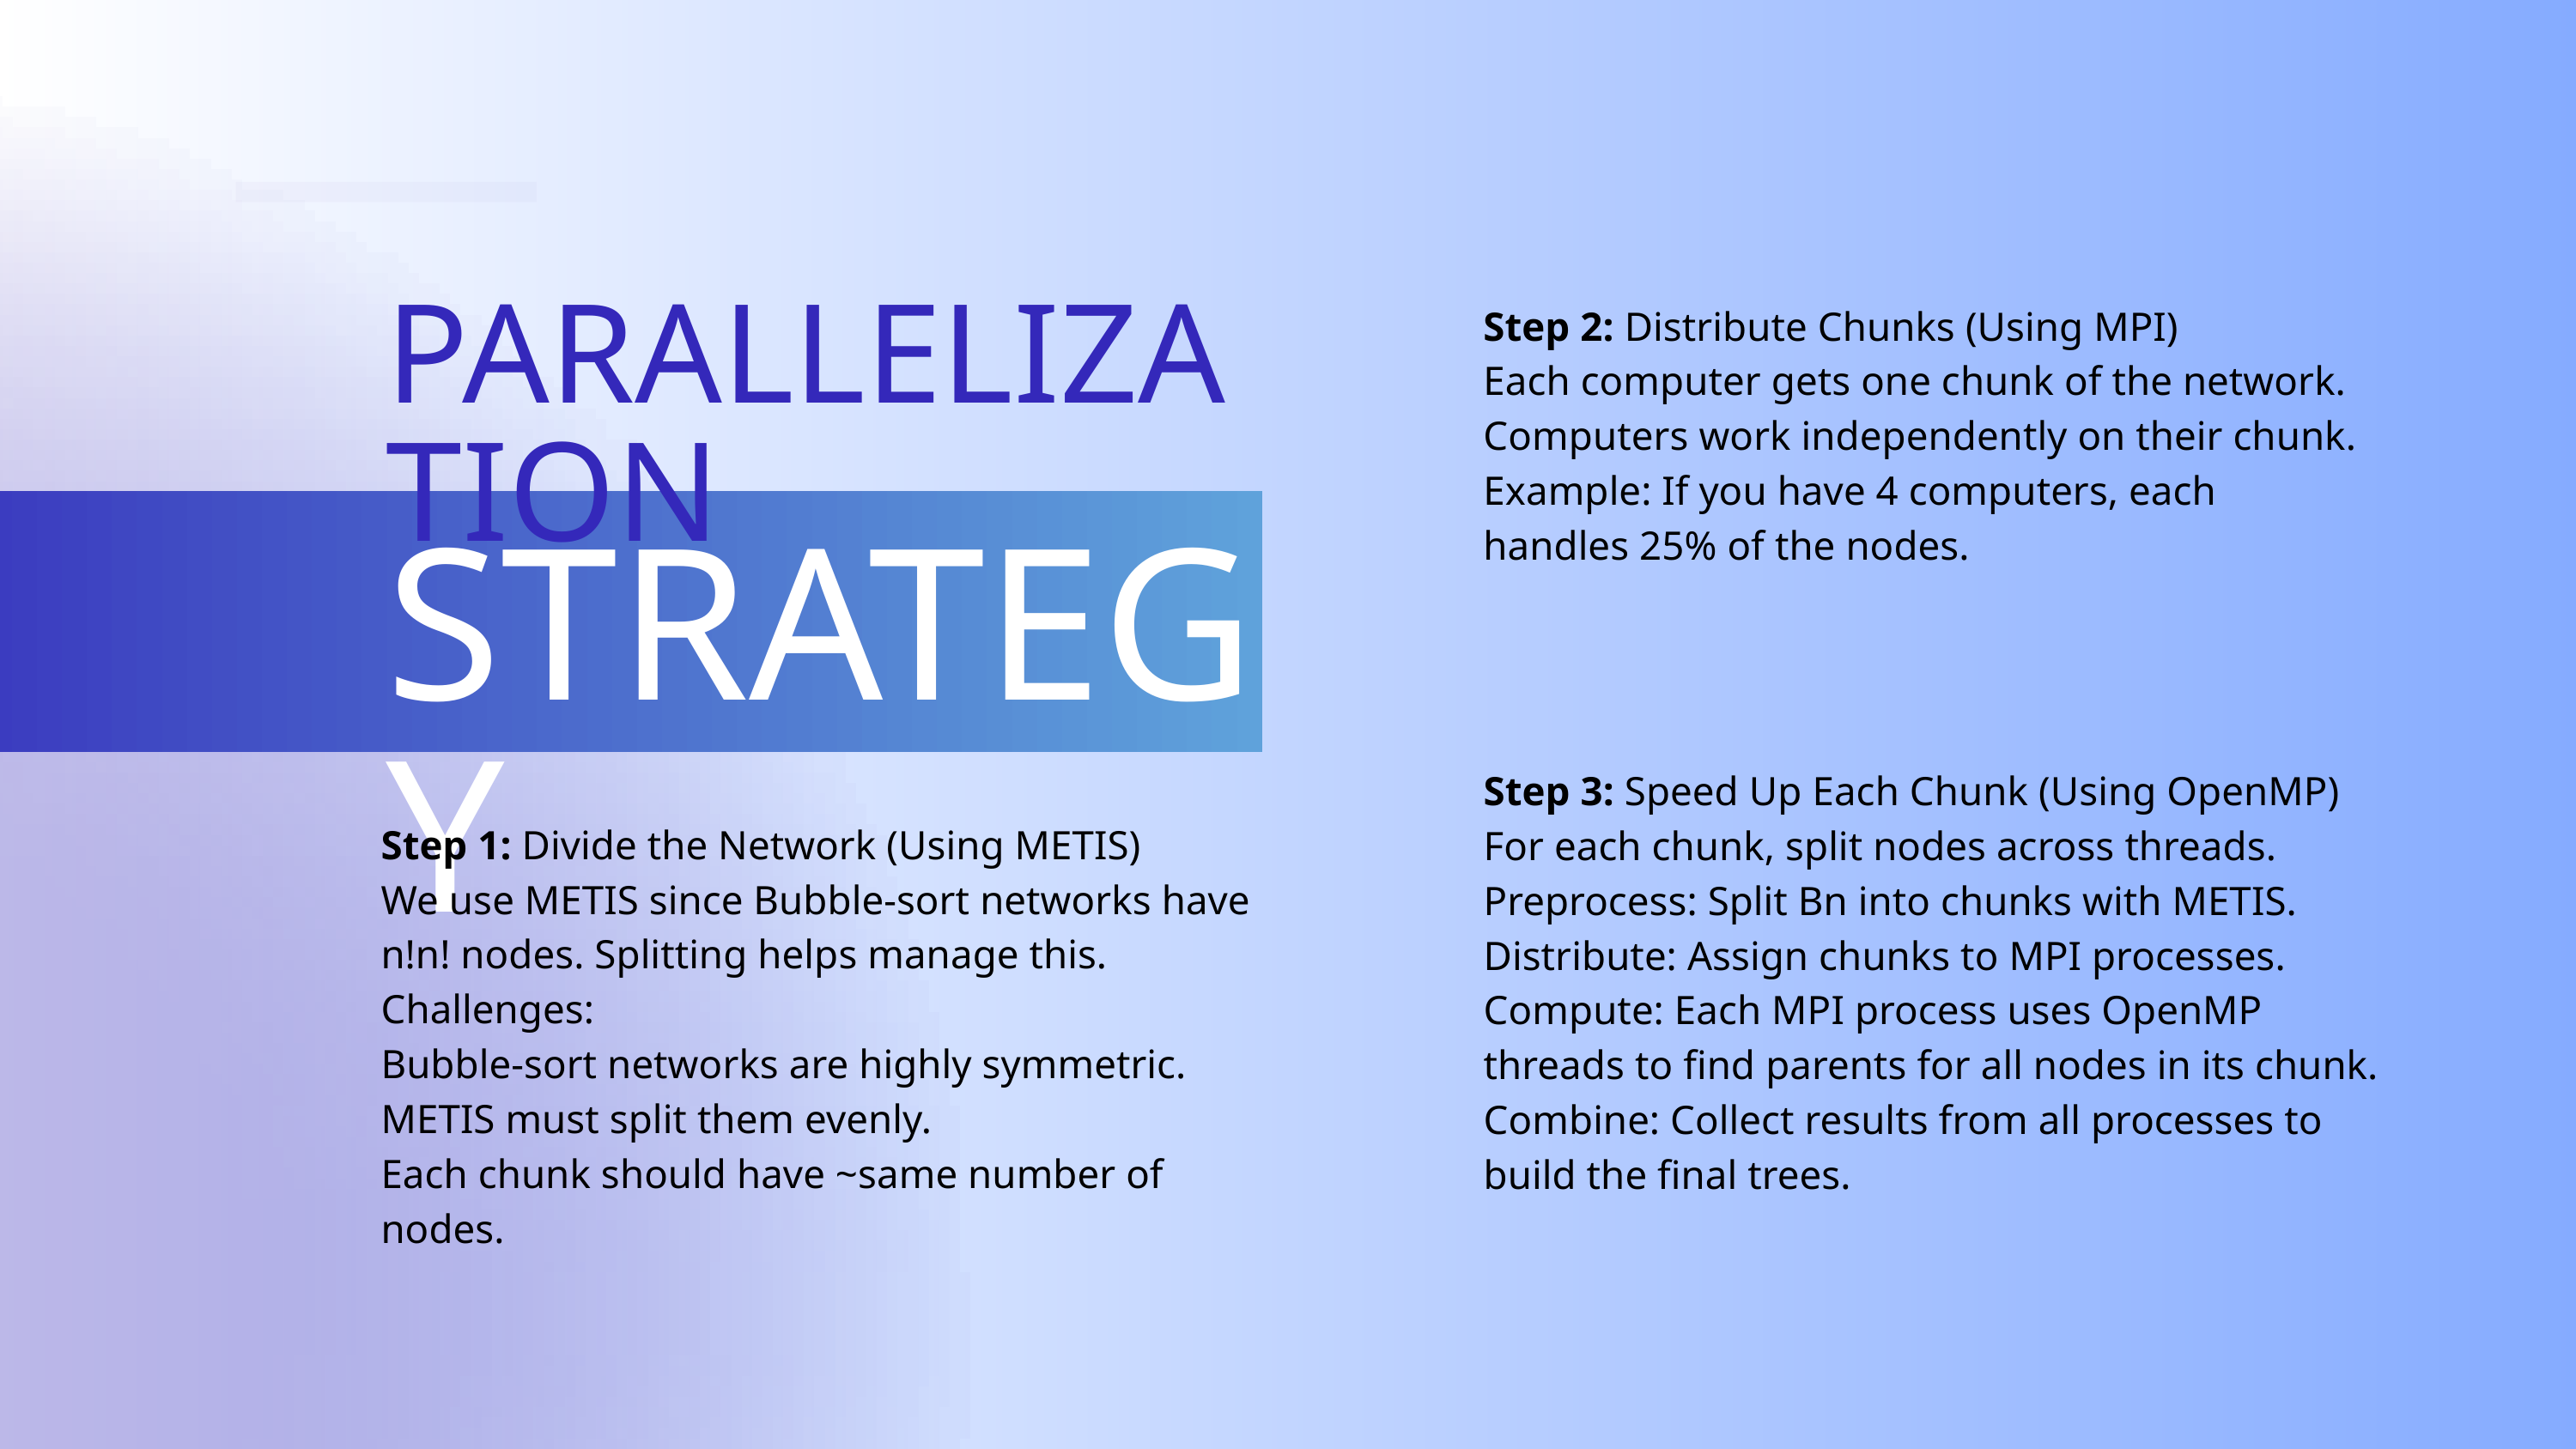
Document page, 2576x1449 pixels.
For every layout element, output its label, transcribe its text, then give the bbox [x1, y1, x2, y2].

text_box [0, 762, 992, 1449]
text_box [0, 45, 992, 488]
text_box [0, 490, 1262, 753]
text_box Step 1: Divide the Network (Using METIS) We use METIS since Bubble-sort networks have n!n! nodes. Splitting helps manage this. Challenges: Bubble-sort networks are highly symmetric. METIS must split them evenly. Each chunk should have ~same number of nodes. [380, 812, 1262, 1252]
text_box Step 2: Distribute Chunks (Using MPI) Each computer gets one chunk of the network. Computers work independently on their chunk. Example: If you have 4 computers, each handles 25% of the nodes. [1483, 294, 2365, 568]
text_box PARALLELIZATION [386, 292, 1262, 488]
text_box STRATEGY [386, 530, 1305, 955]
text_box Step 3: Speed Up Each Chunk (Using OpenMP) For each chunk, split nodes across threads. Preprocess: Split Bn into chunks with METIS. Distribute: Assign chunks to MPI processes. Compute: Each MPI process uses OpenMP threads to find parents for all nodes in its chunk. Combine: Collect results from all processes to build the final trees. [1483, 758, 2397, 1197]
